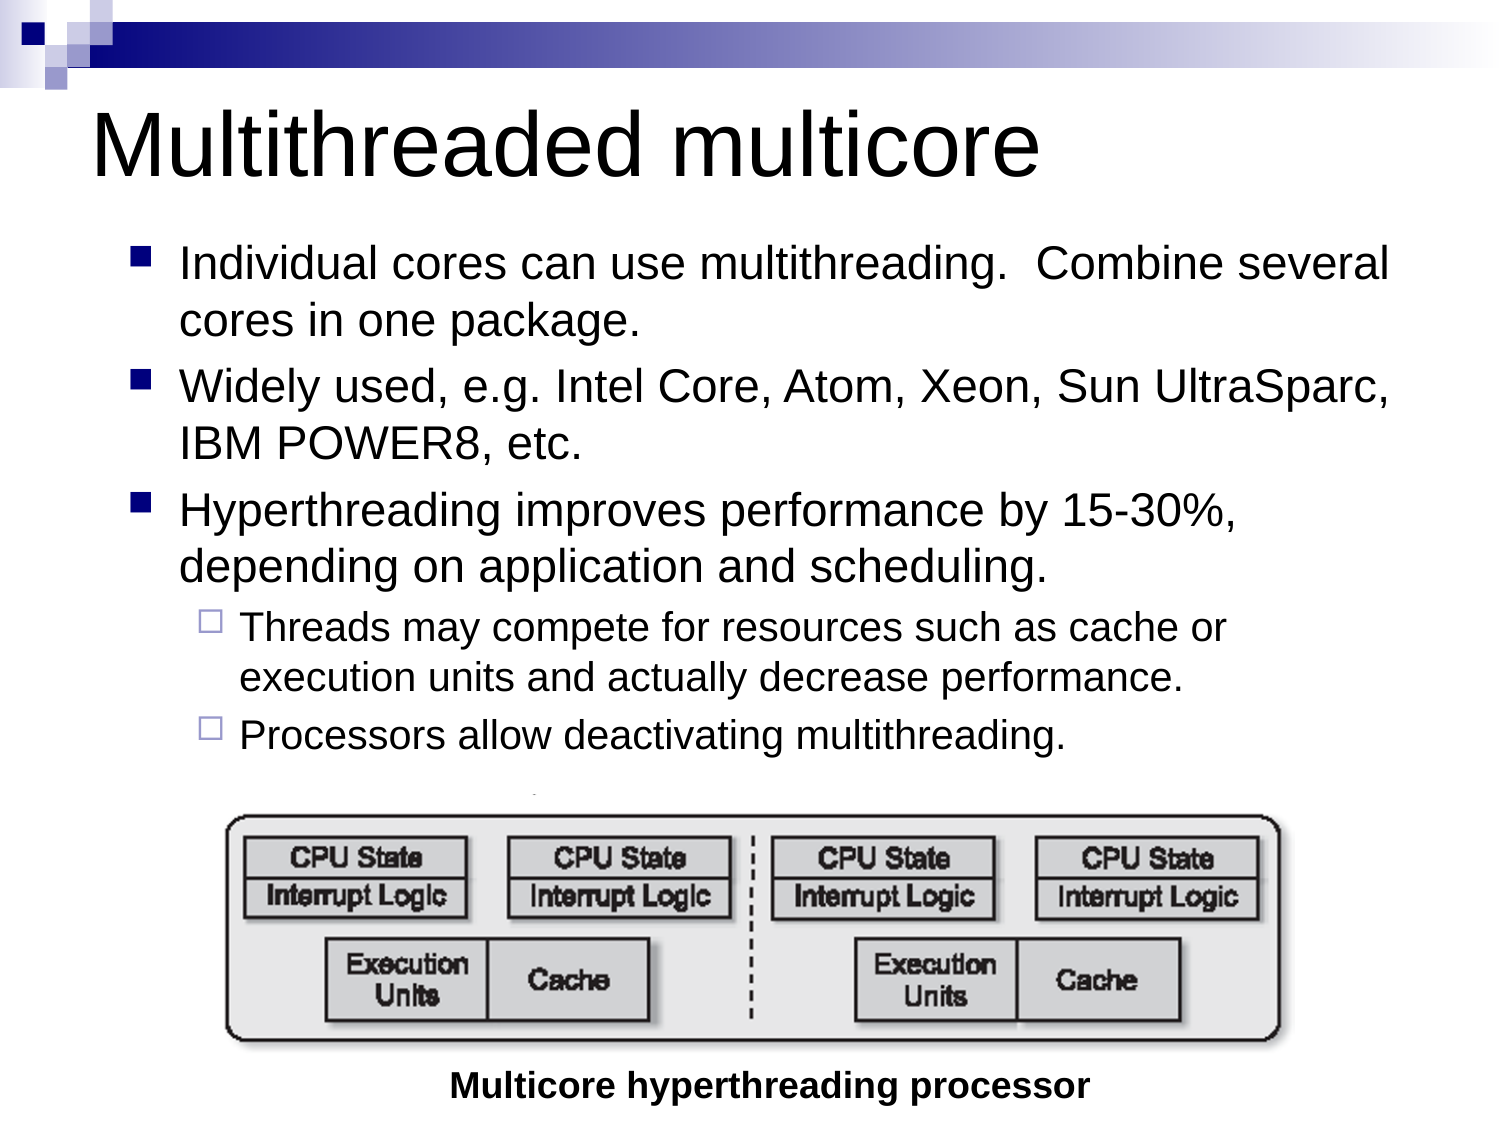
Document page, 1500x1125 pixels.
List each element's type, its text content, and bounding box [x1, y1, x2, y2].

list Individual cores can use multithreading. Combine several cores in one package. Widely used, e.g. Intel Core, Atom, Xeon, Sun UltraSparc, IBM POWER8, etc. Hyperthreading improves performance by 15-30%, depending on application and scheduling. Threads may compete for resources such as cache or execution units and actually decrease performance. Processors allow deactivating multithreading. [112, 224, 1413, 775]
picture [204, 794, 1296, 1065]
title Multithreaded multicore [75, 75, 1425, 205]
text_box Multicore hyperthreading processor [434, 1073, 1126, 1114]
